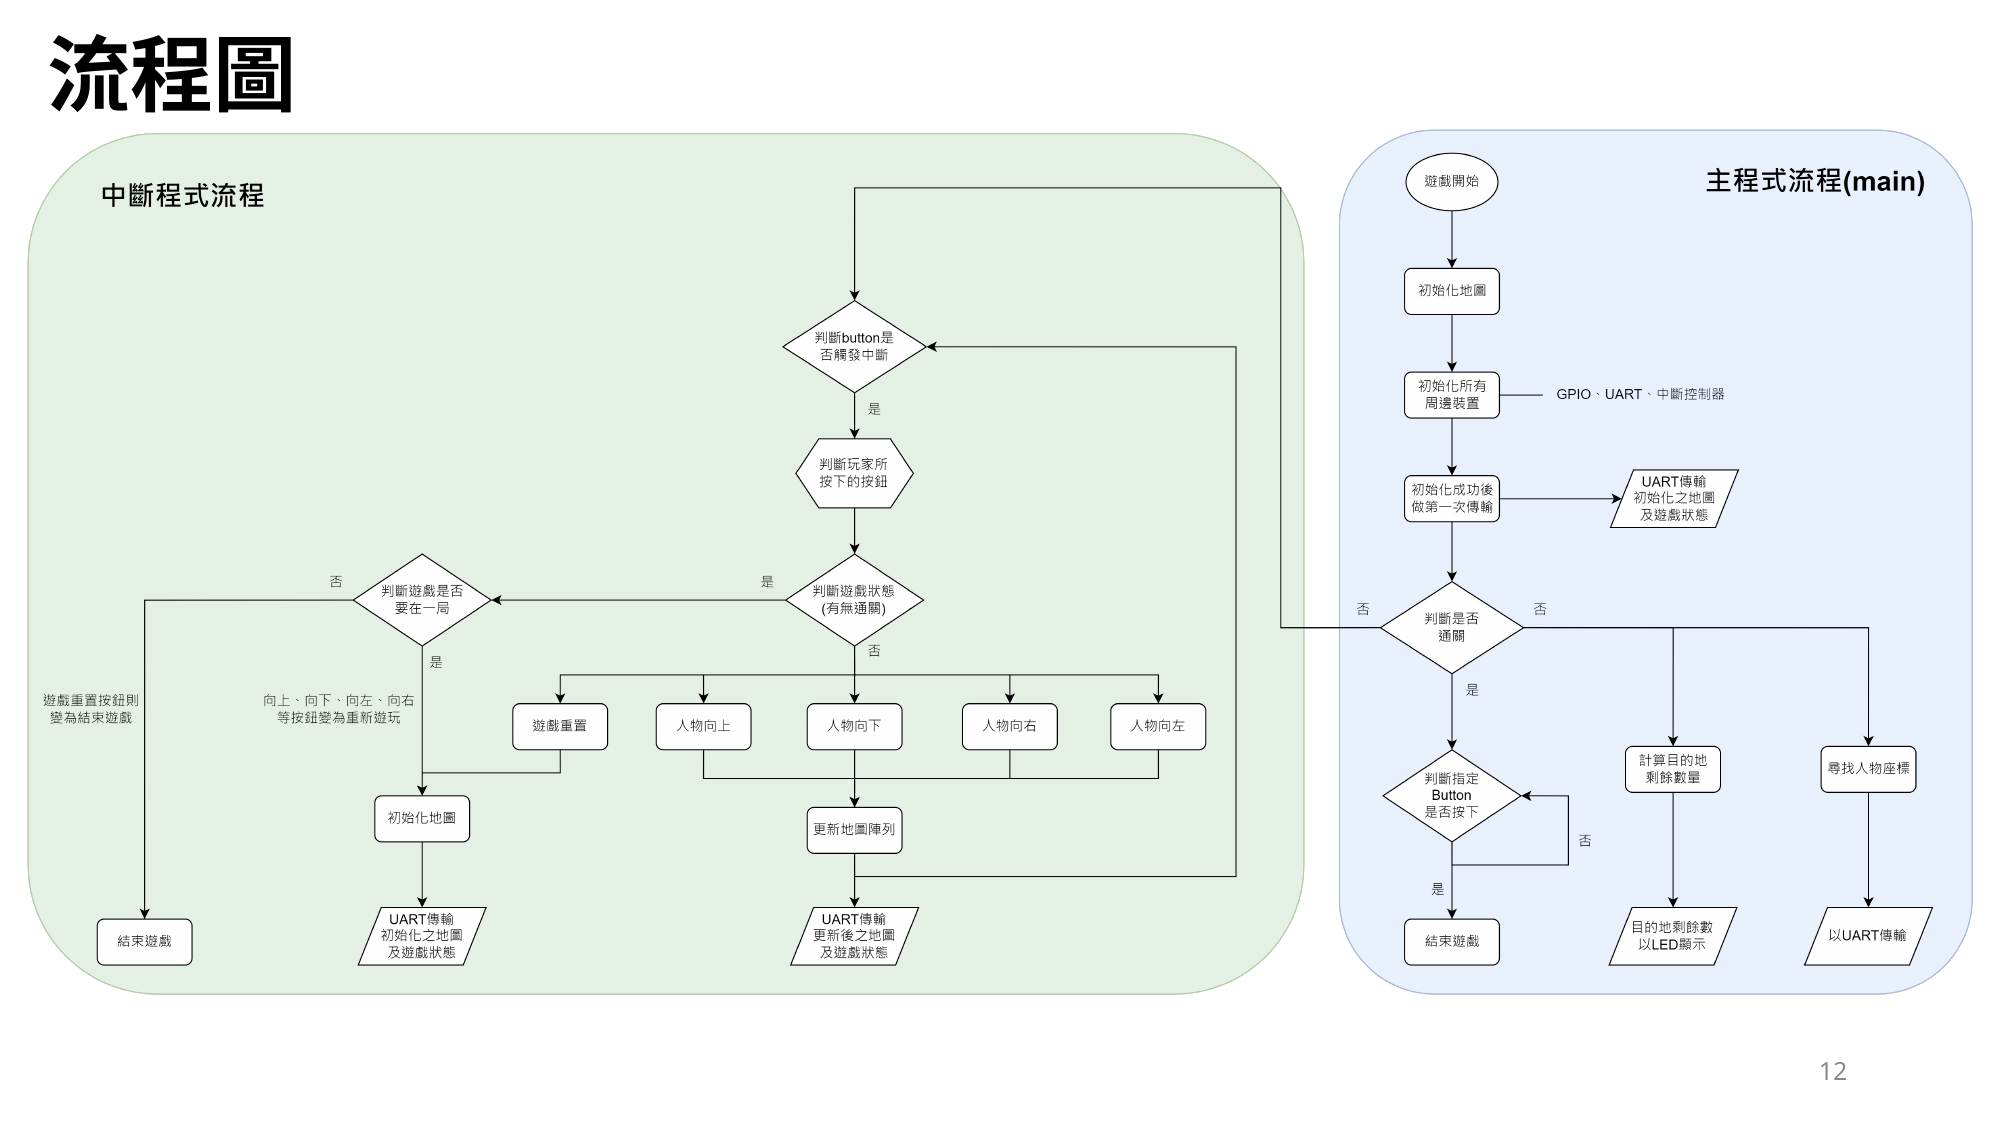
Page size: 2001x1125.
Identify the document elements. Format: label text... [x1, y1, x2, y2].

text_box 流程圖 [32, 14, 319, 118]
slide_number 12 [1412, 1042, 1863, 1103]
picture [16, 118, 1984, 1007]
